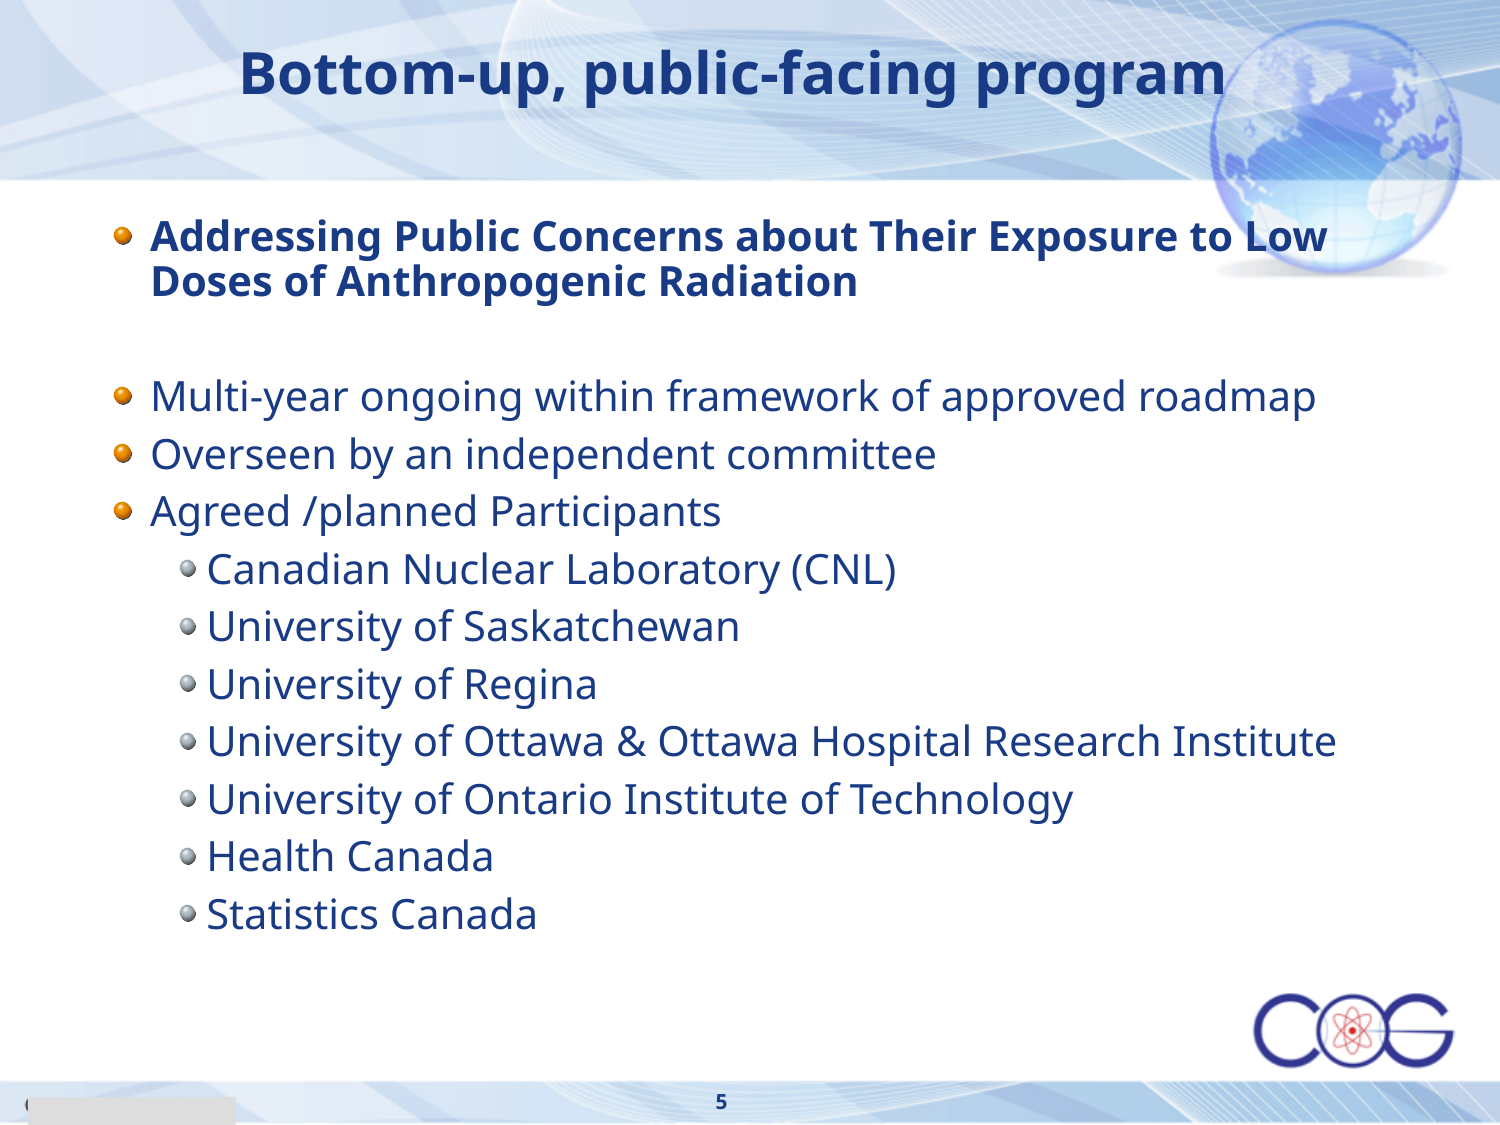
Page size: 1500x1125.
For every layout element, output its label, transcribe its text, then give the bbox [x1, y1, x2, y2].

title Bottom-up, public-facing program [0, 0, 1466, 154]
list Addressing Public Concerns about Their Exposure to Low Doses of Anthropogenic Radiation Multi-year ongoing within framework of approved roadmap Overseen by an independent committee Agreed /planned Participants Canadian Nuclear Laboratory (CNL) University of Saskatchewan University of Regina University of Ottawa & Ottawa Hospital Research Institute University of Ontario Institute of Technology Health Canada Statistics Canada [97, 207, 1403, 1013]
picture [0, 0, 1500, 1125]
